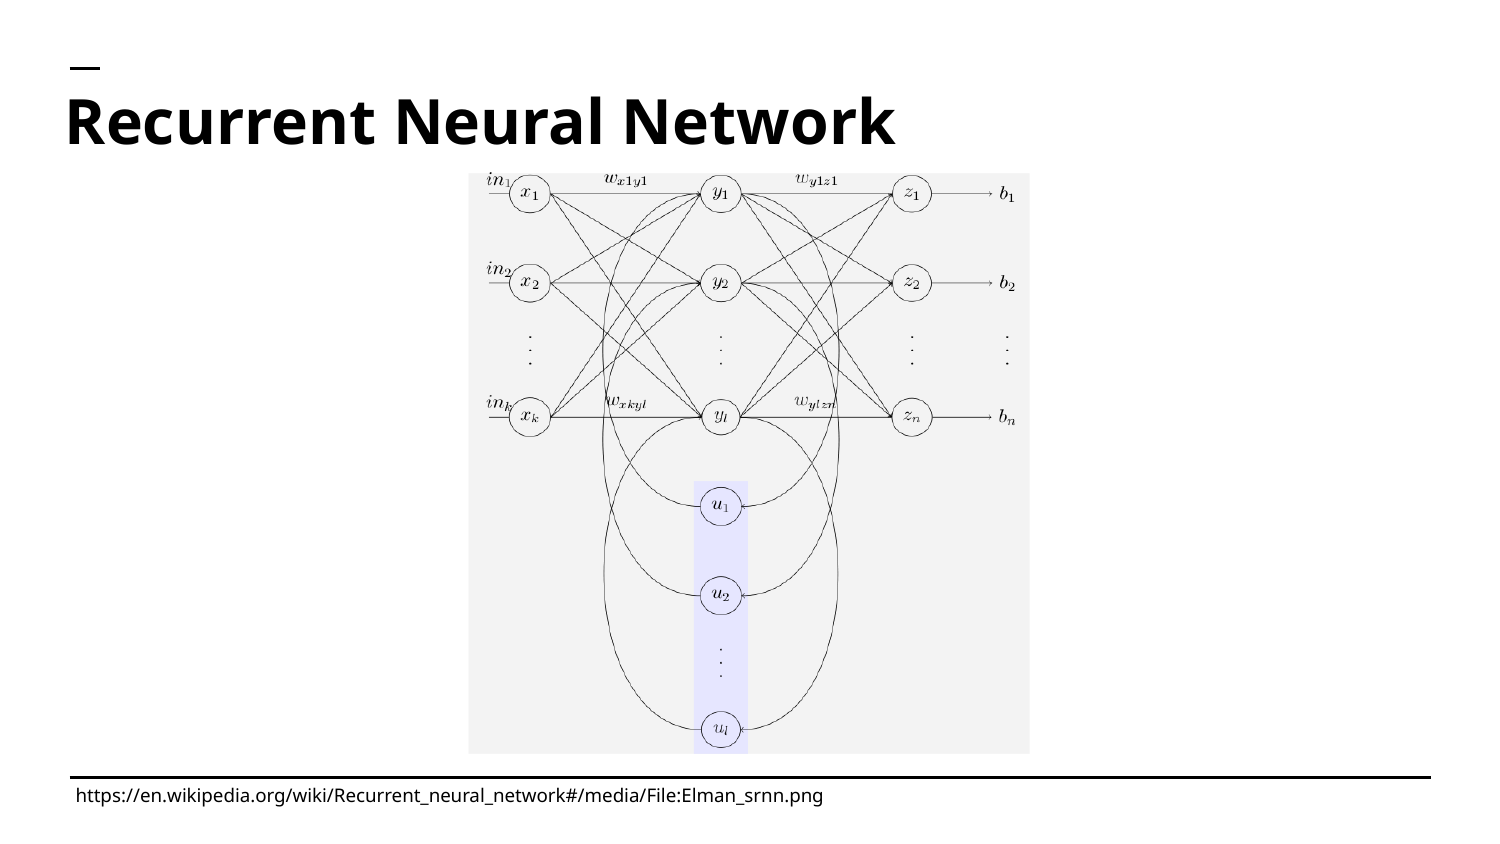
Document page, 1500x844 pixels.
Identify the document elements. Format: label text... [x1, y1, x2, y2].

list https://en.wikipedia.org/wiki/Recurrent_neural_network#/media/File:Elman_srnn.png [60, 762, 1437, 828]
picture [467, 172, 1030, 754]
title Recurrent Neural Network [49, 67, 1448, 173]
